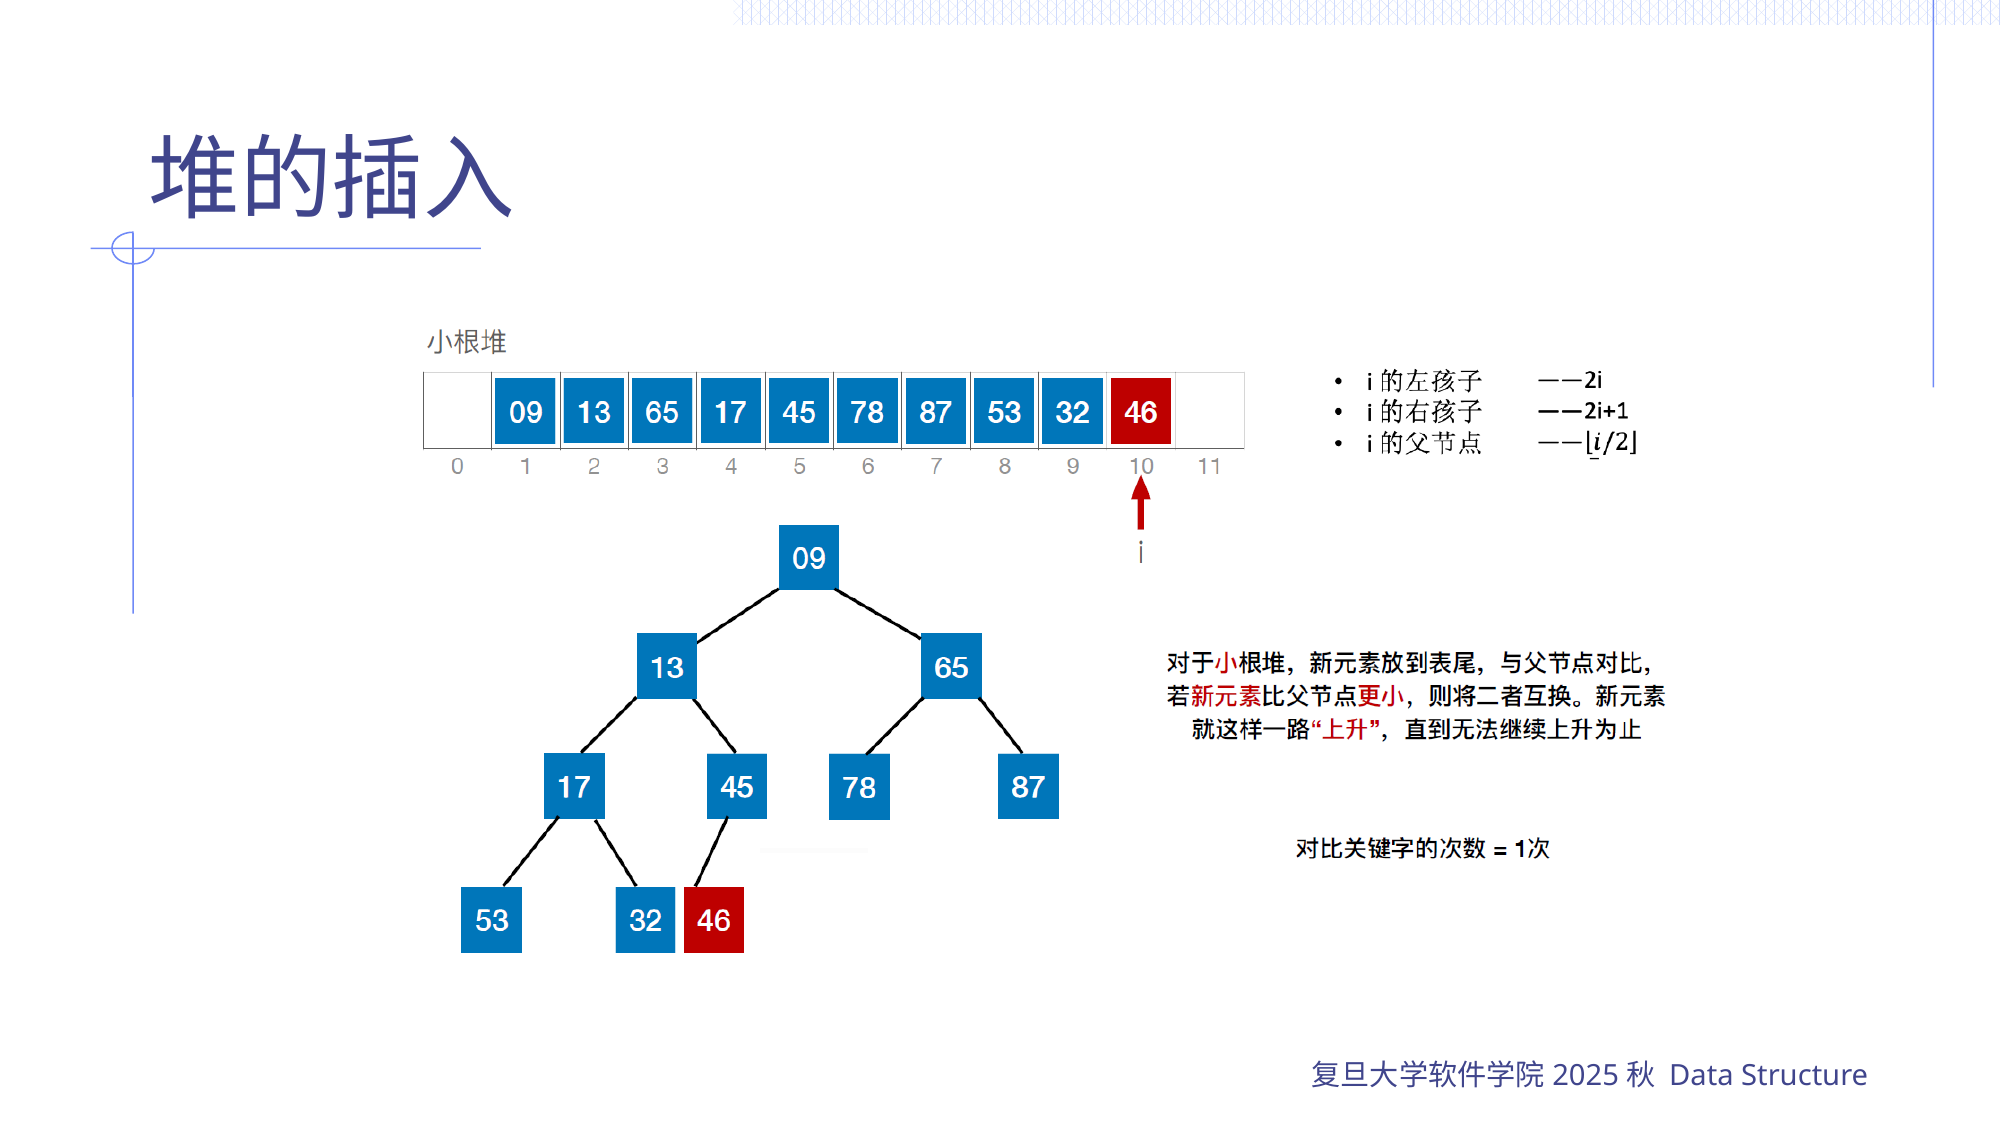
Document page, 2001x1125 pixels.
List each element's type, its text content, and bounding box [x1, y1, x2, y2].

title 堆的插入 [133, 50, 1834, 238]
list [374, 312, 1693, 988]
